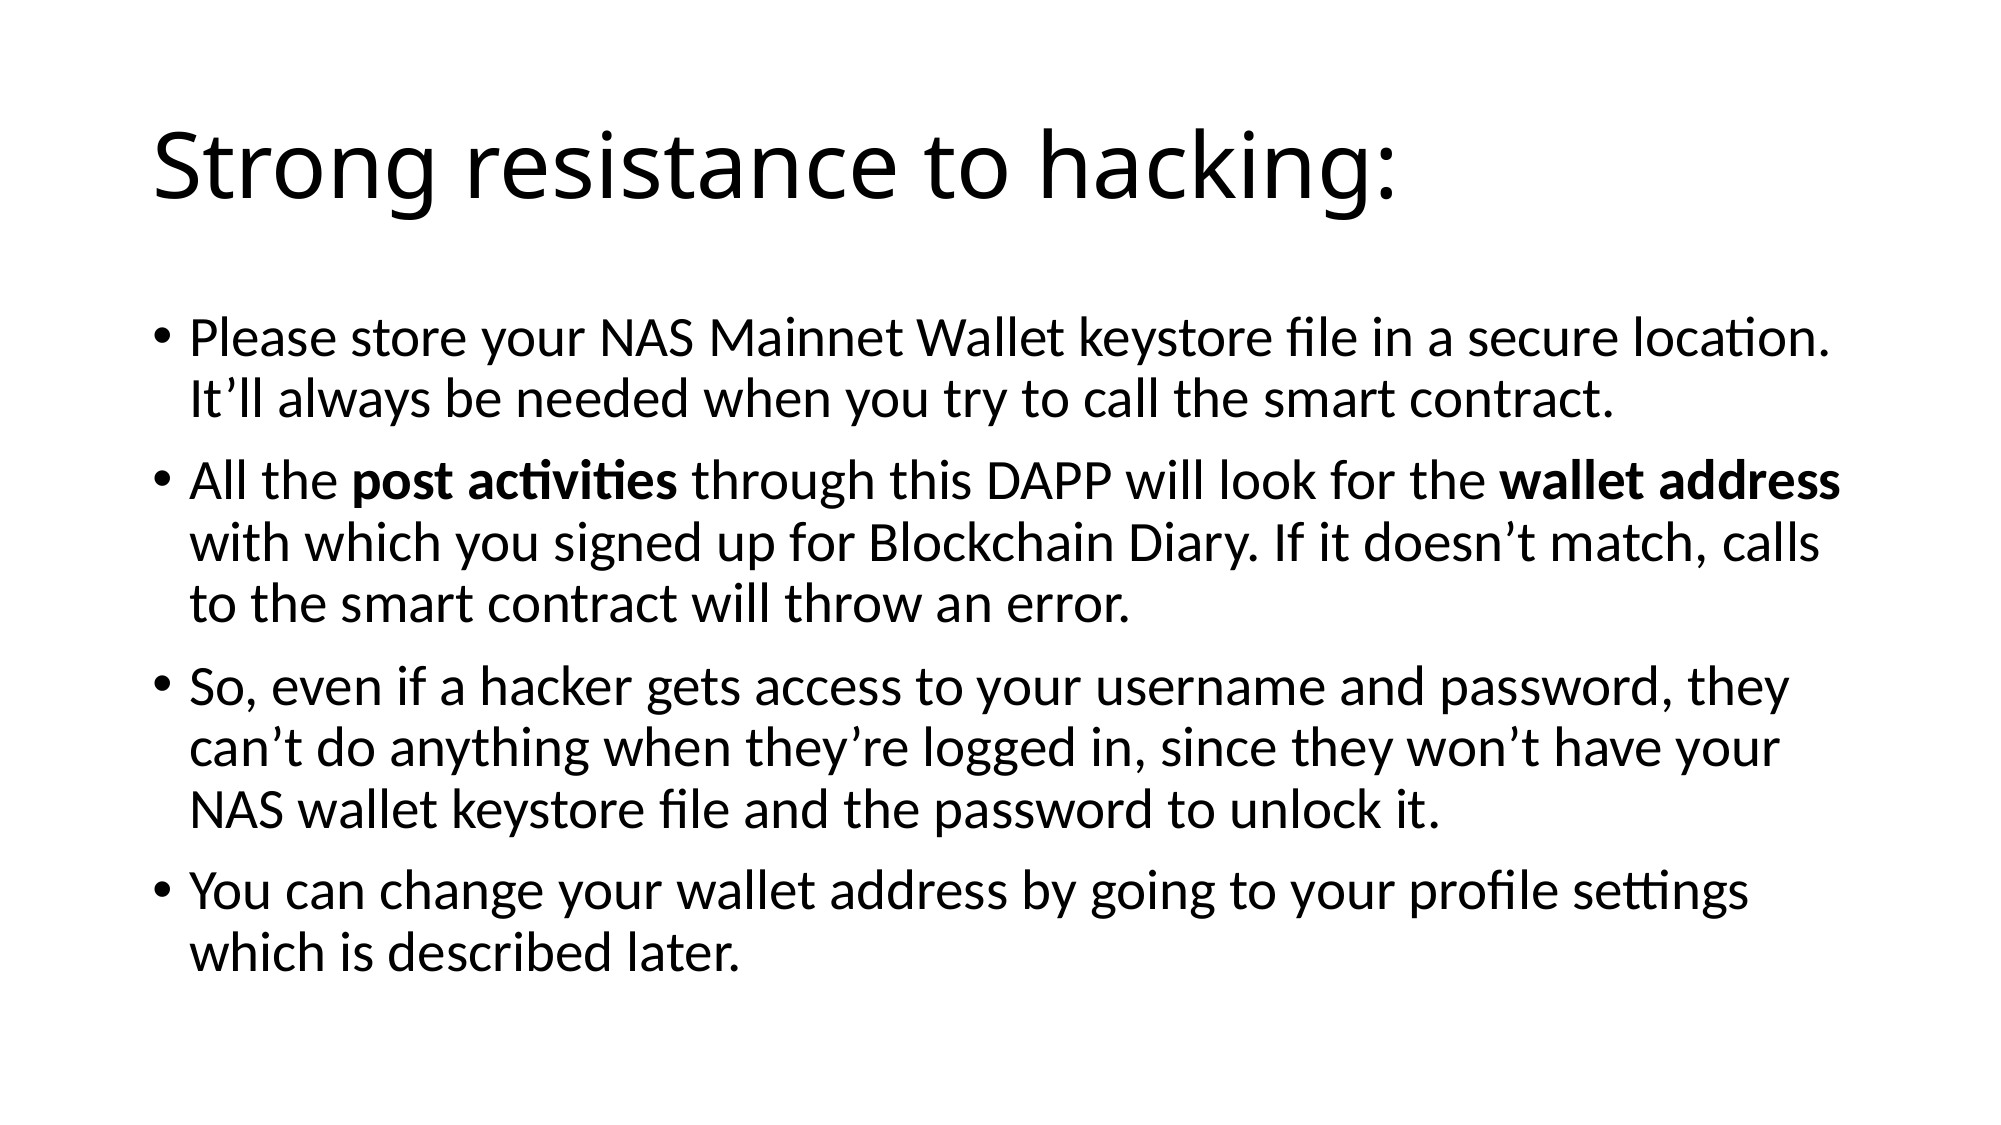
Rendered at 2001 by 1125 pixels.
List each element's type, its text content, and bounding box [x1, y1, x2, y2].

list Please store your NAS Mainnet Wallet keystore file in a secure location. It’ll always be needed when you try to call the smart contract. All the post activities through this DAPP will look for the wallet address with which you signed up for Blockchain Diary. If it doesn’t match, calls to the smart contract will throw an error. So, even if a hacker gets access to your username and password, they can’t do anything when they’re logged in, since they won’t have your NAS wallet keystore file and the password to unlock it. You can change your wallet address by going to your profile settings which is described later. [137, 299, 1863, 1014]
title Strong resistance to hacking: [137, 59, 1863, 278]
